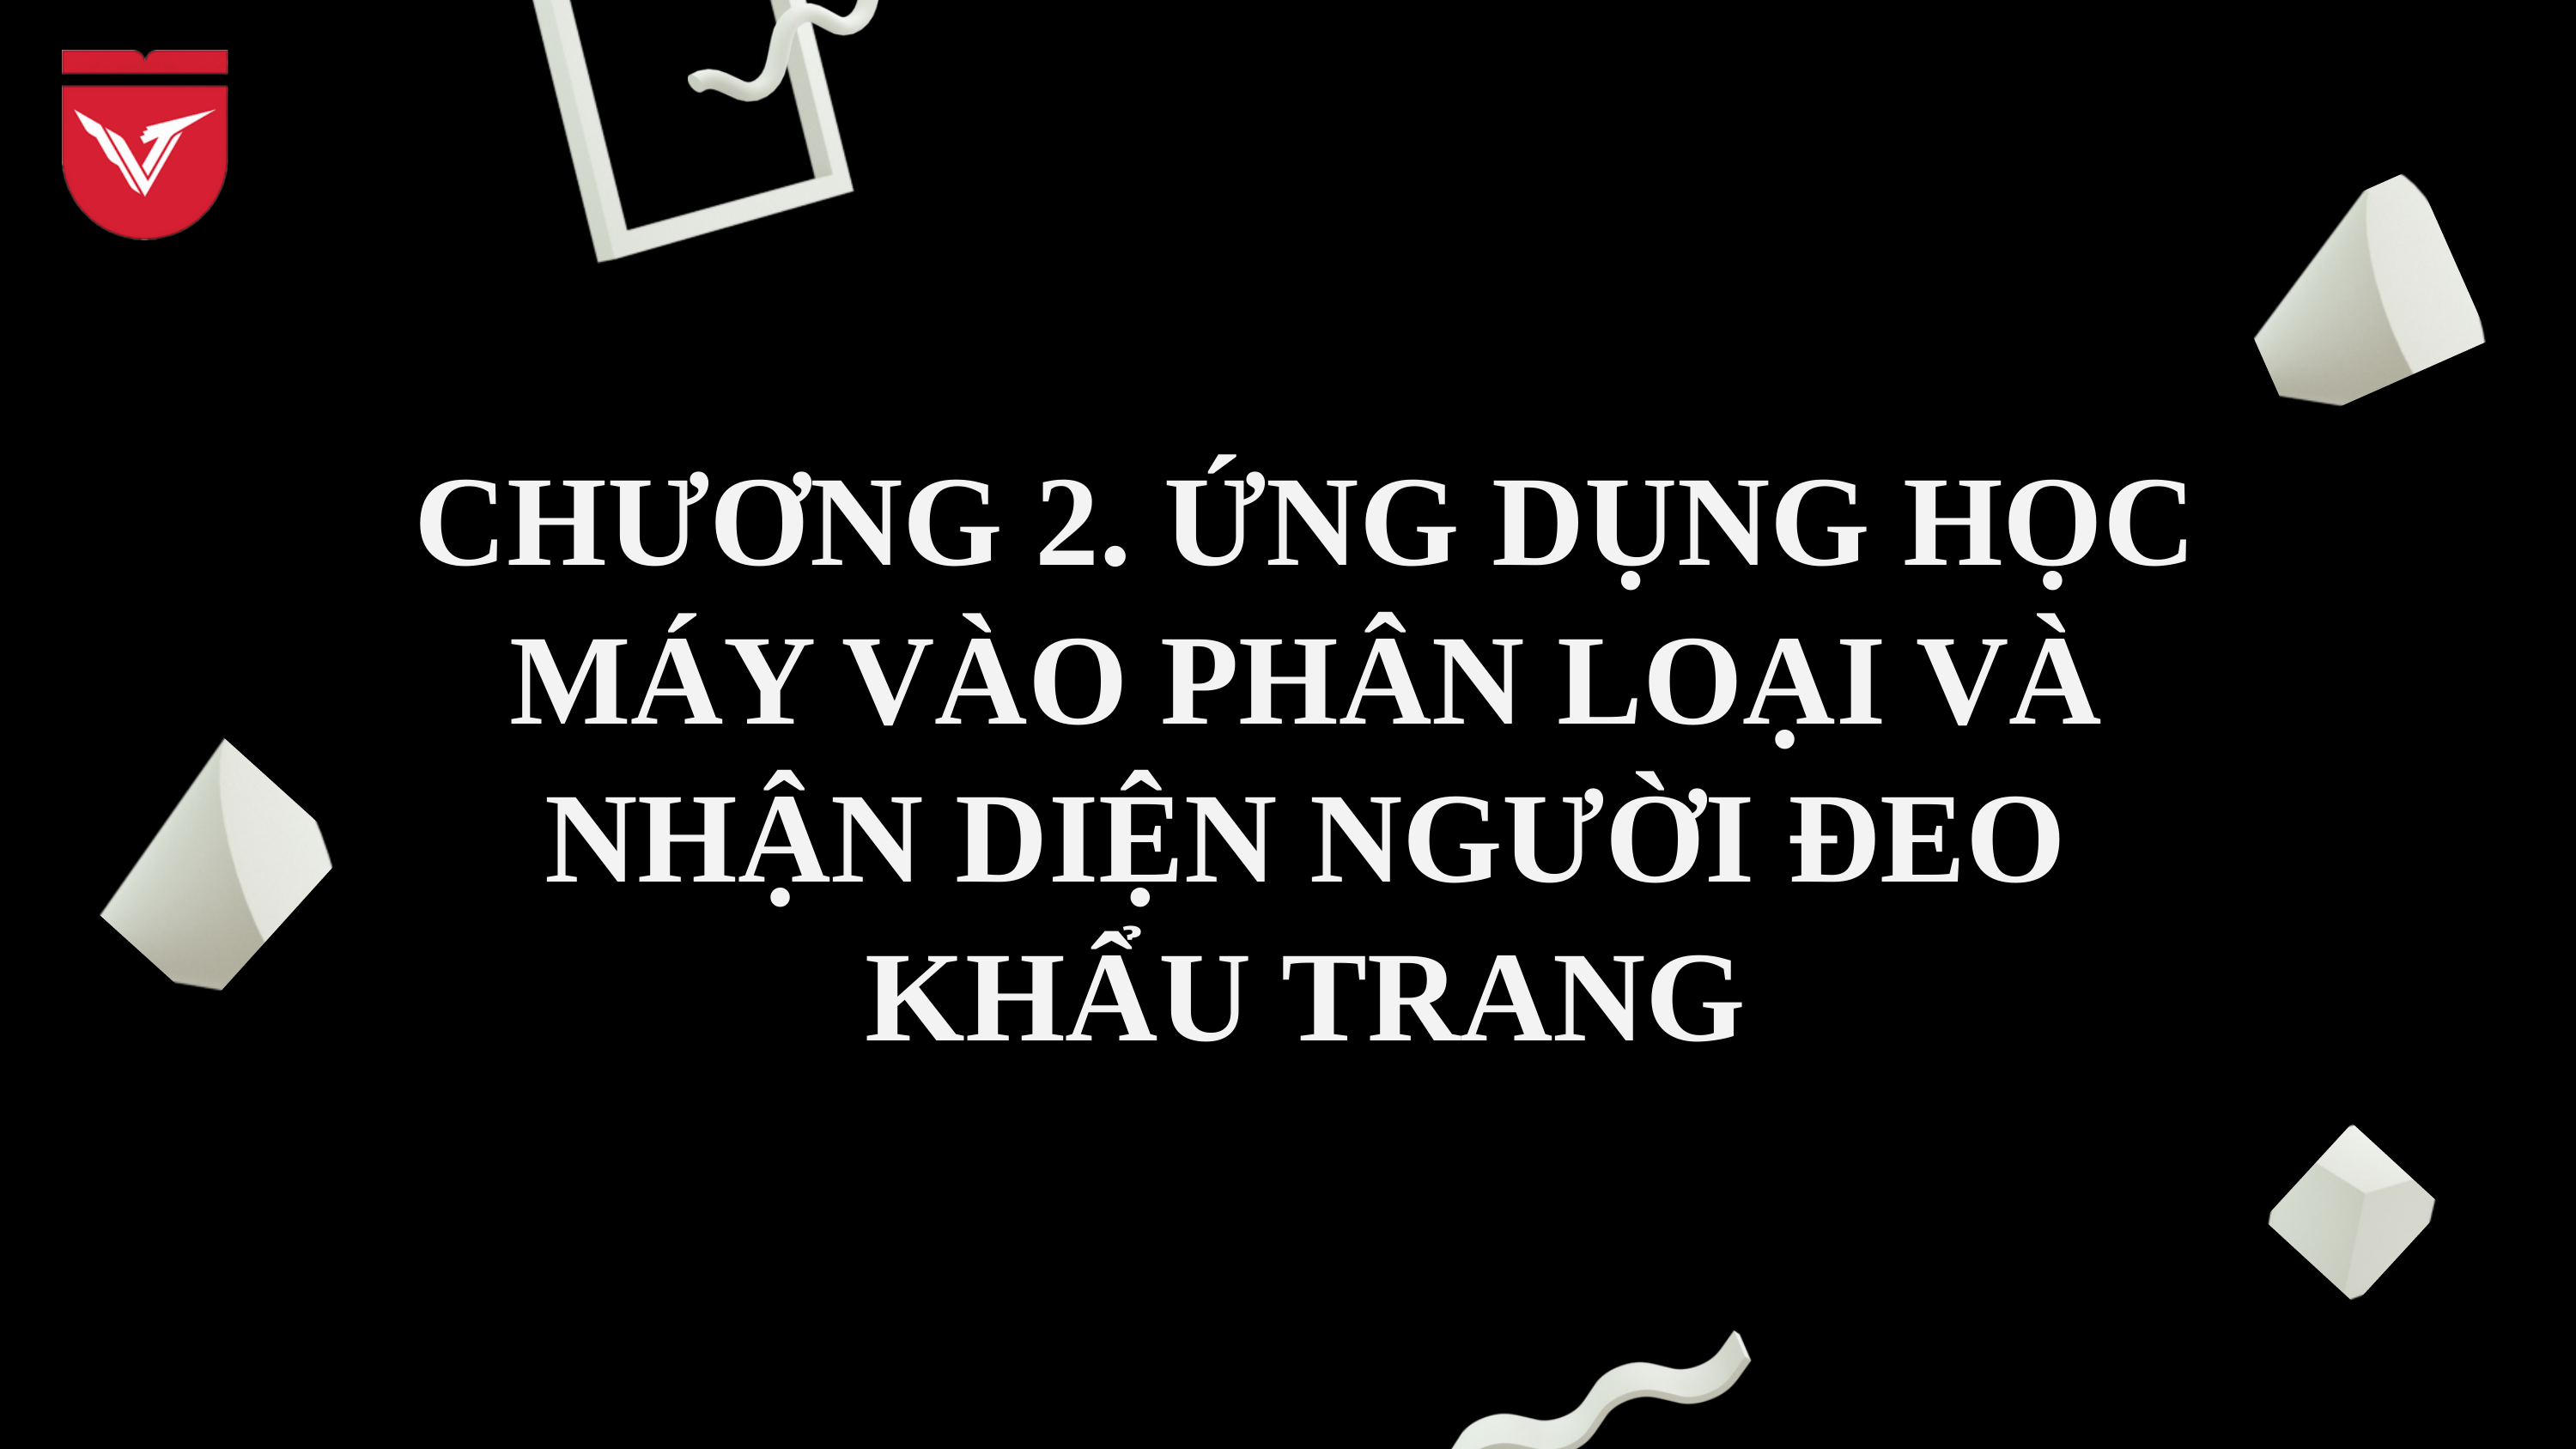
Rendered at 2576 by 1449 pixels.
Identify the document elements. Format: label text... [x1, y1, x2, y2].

text_box [64, 724, 348, 1009]
text_box [62, 50, 228, 240]
text_box [1427, 1330, 1753, 1449]
text_box [2217, 168, 2490, 427]
text_box [518, 0, 857, 264]
text_box [687, 0, 975, 102]
text_box CHƯƠNG 2. ỨNG DỤNG HỌC MÁY VÀO PHÂN LOẠI VÀ NHẬN DIỆN NGƯỜI ĐEO KHẨU TRANG [348, 433, 2263, 1225]
text_box [2263, 1123, 2444, 1304]
